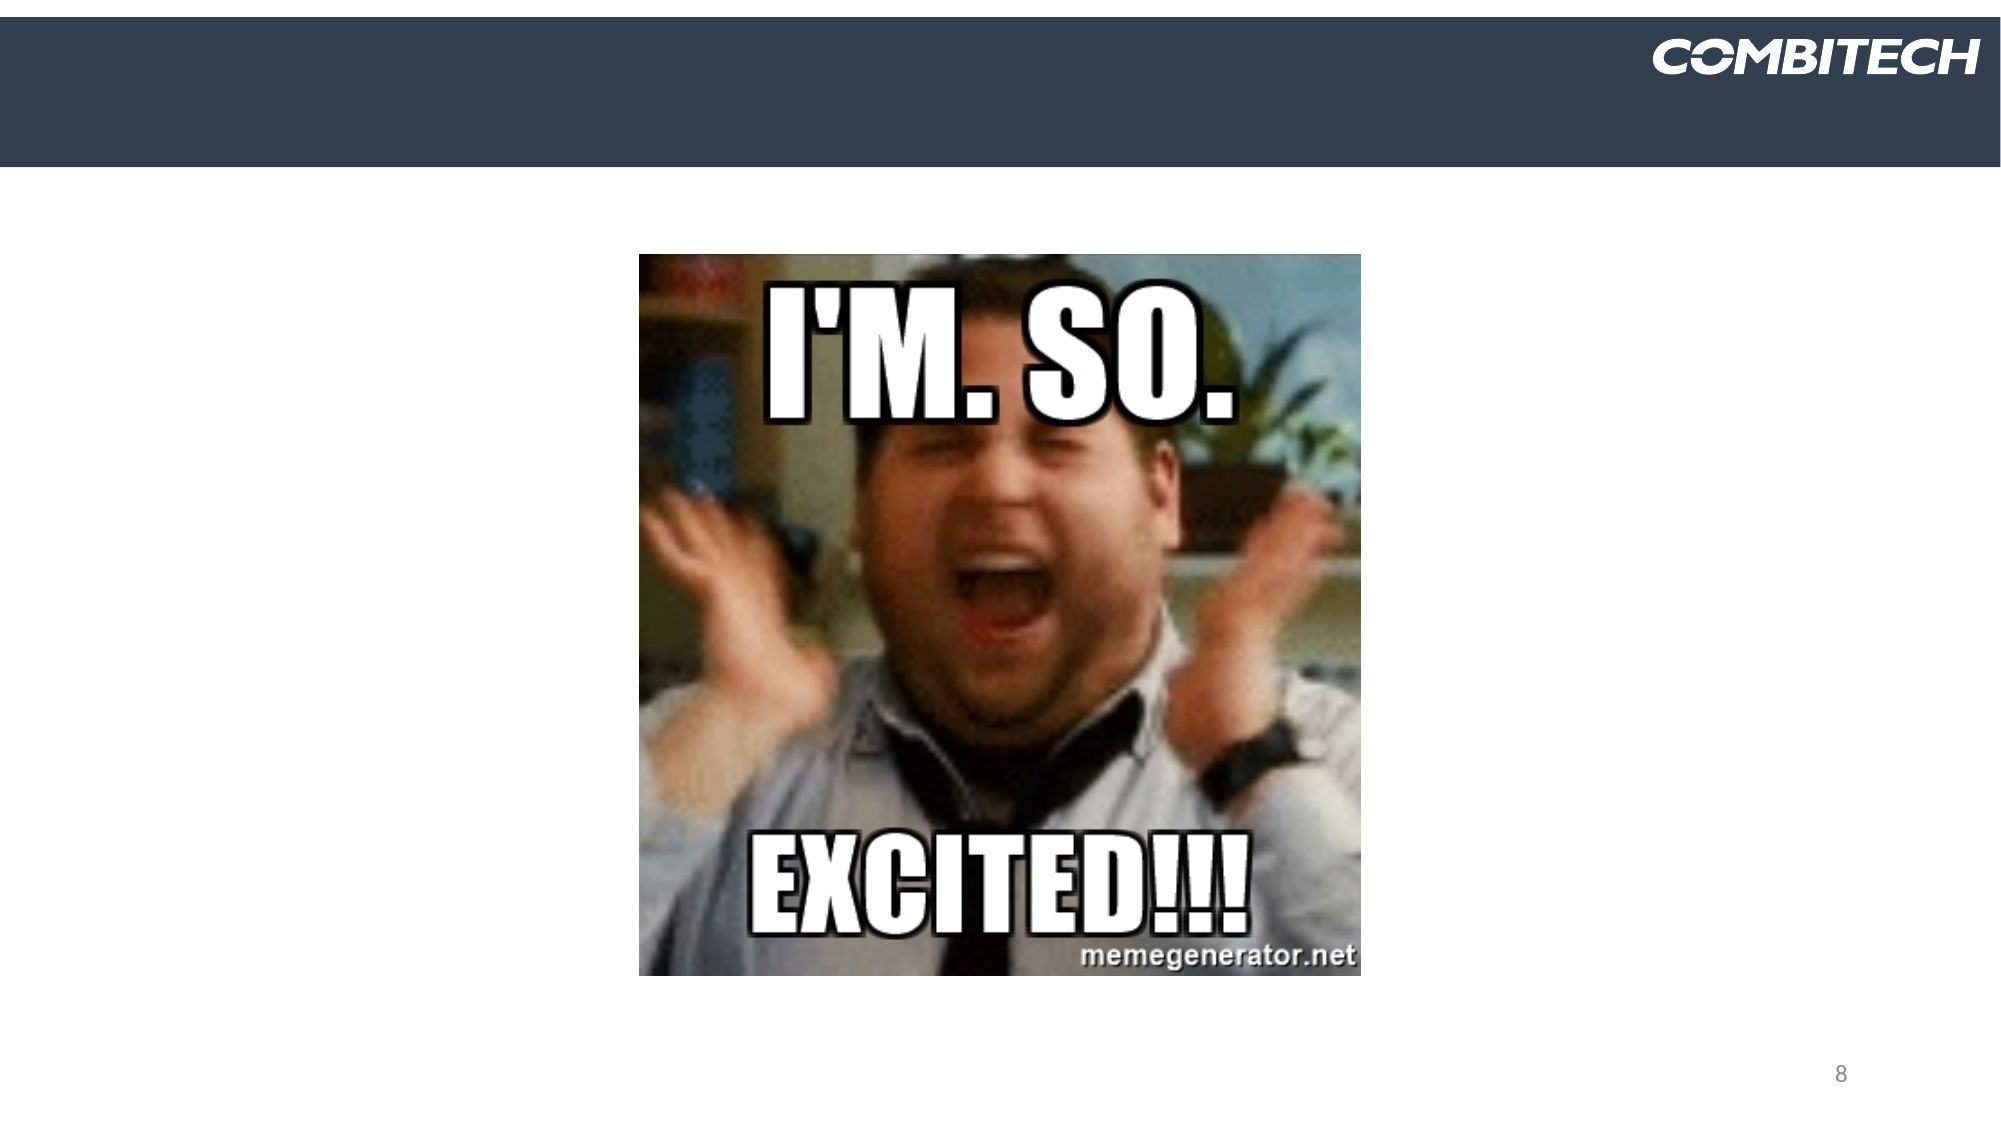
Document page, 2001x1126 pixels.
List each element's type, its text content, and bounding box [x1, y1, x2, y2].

slide_number 8 [1412, 1042, 1863, 1103]
picture [639, 254, 1361, 976]
